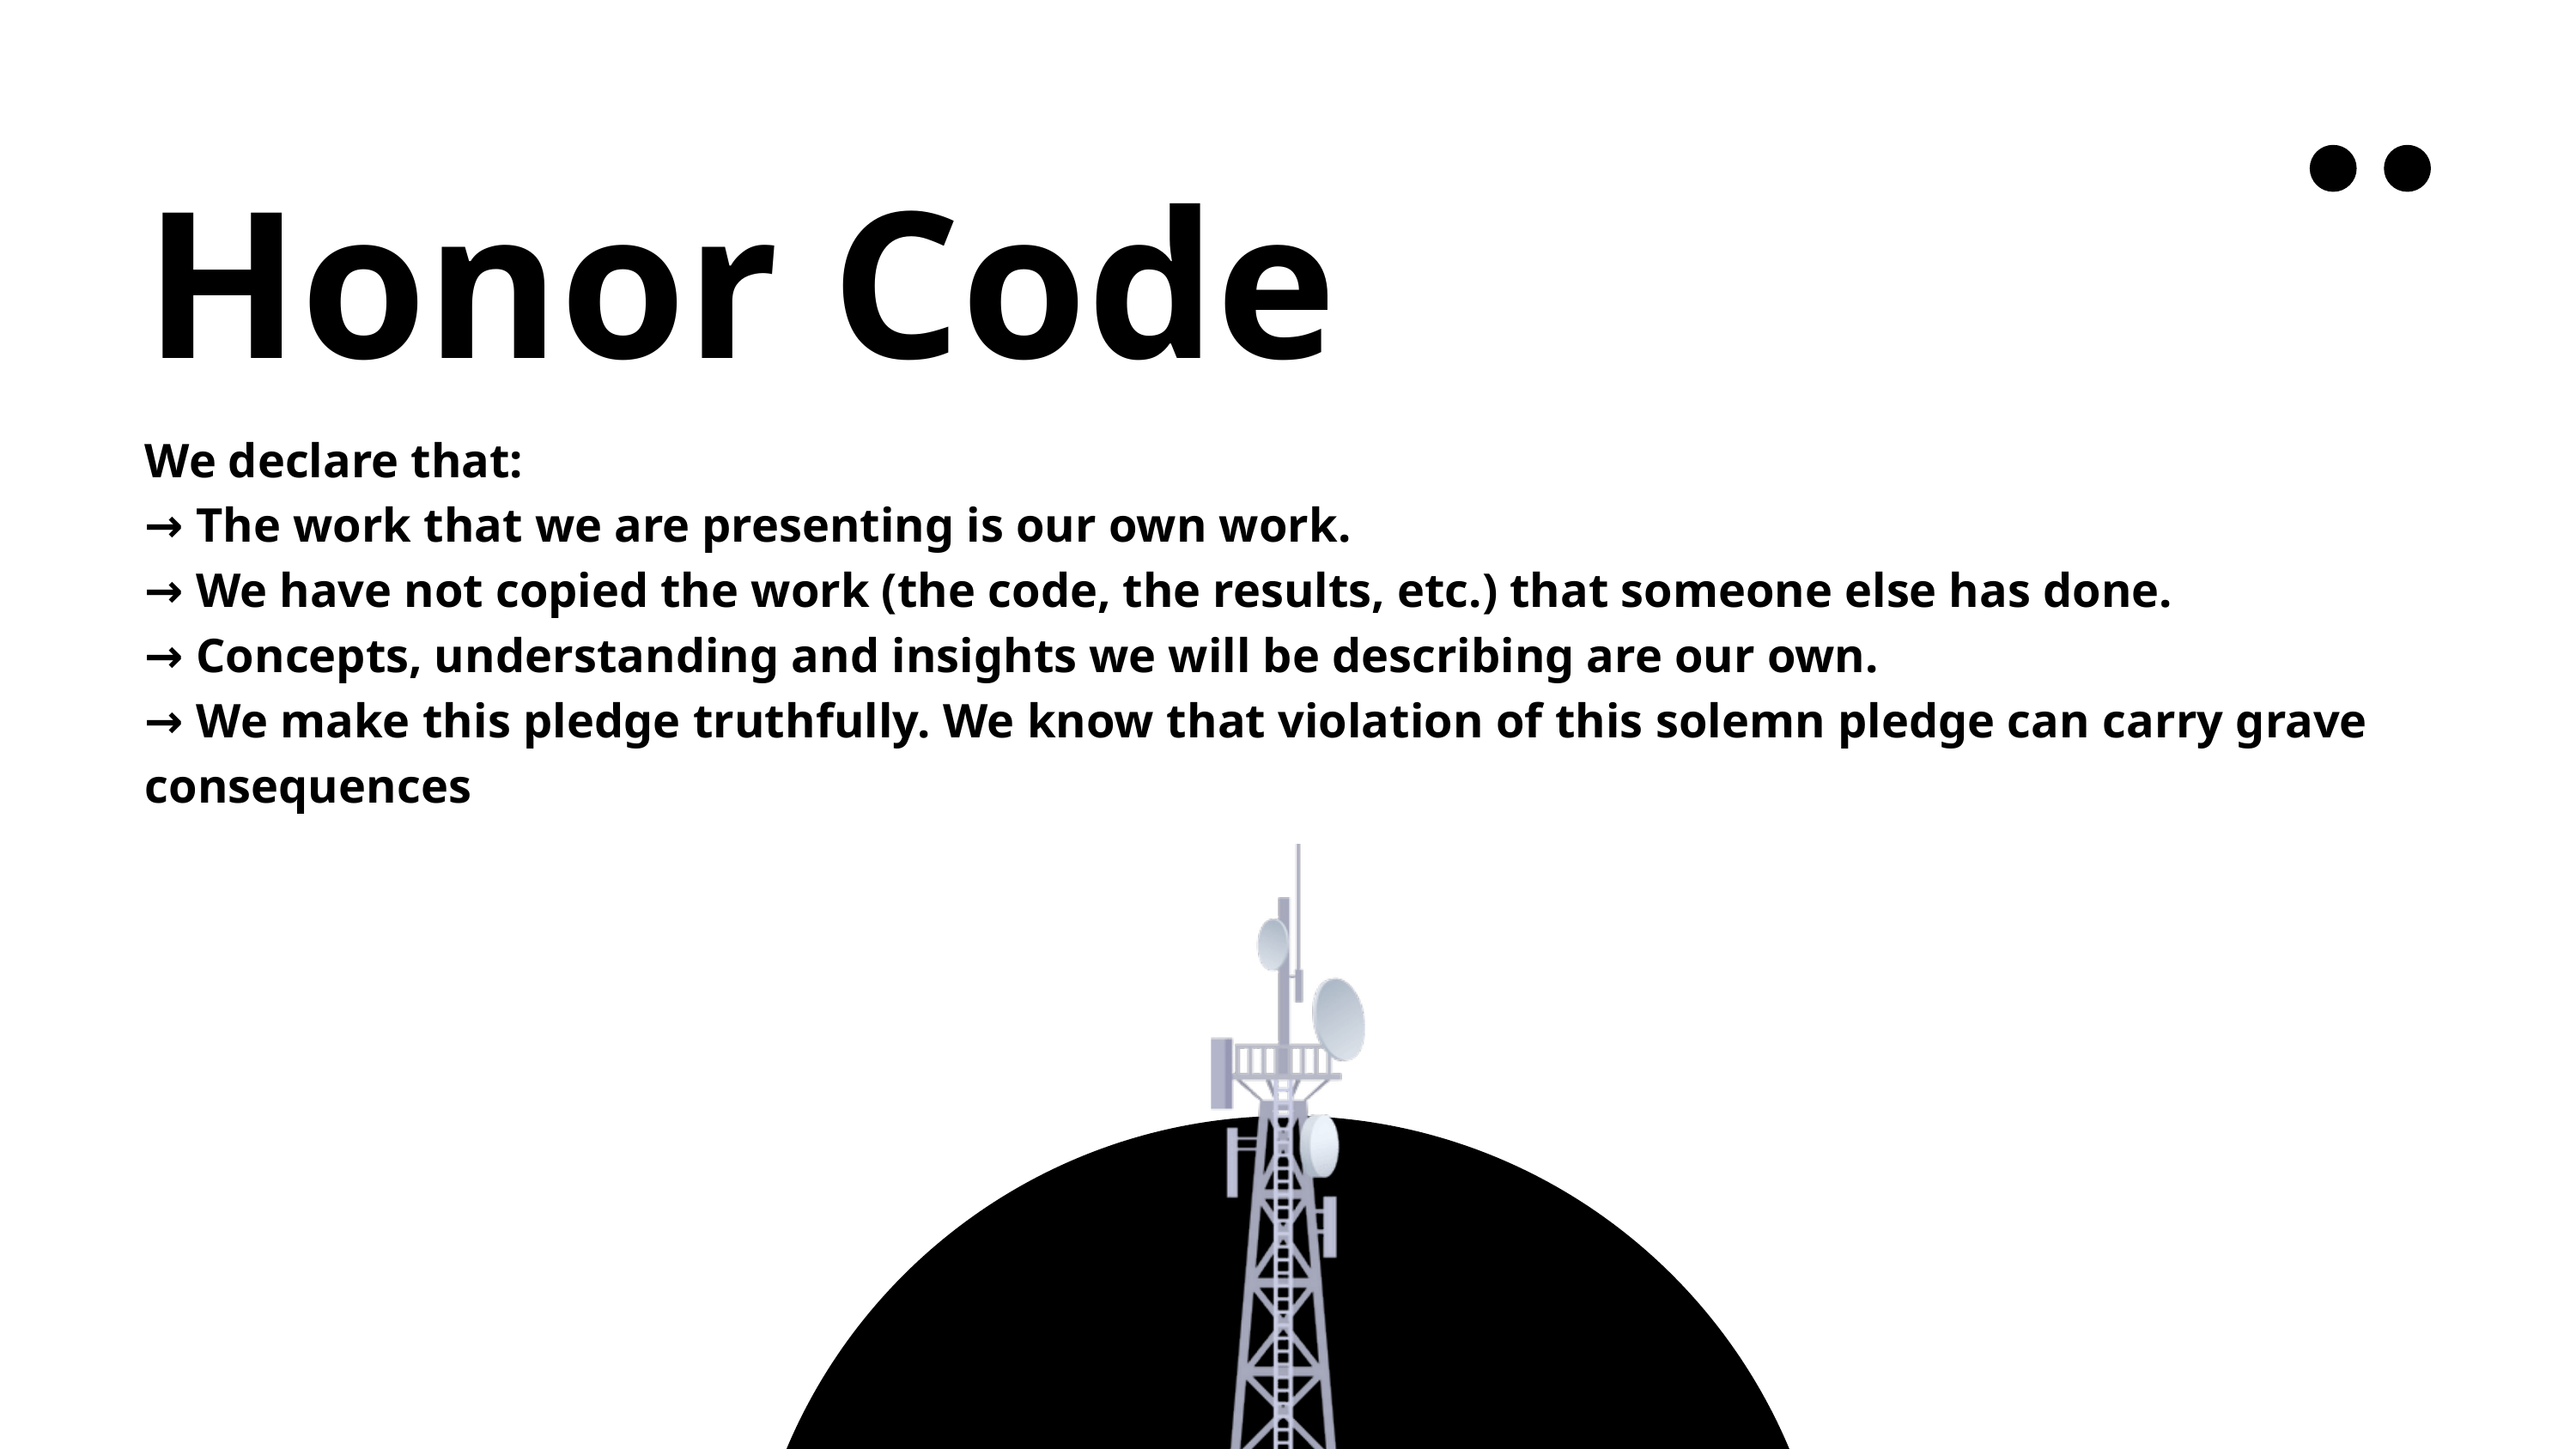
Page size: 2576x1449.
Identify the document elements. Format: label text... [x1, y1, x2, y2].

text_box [2309, 144, 2432, 192]
text_box [1211, 844, 1365, 1114]
text_box We declare that: → The work that we are presenting is our own work. → We have not copied the work (the code, the results, etc.) that someone else has done. → Concepts, understanding and insights we will be describing are our own. → We make this pledge truthfully. We know that violation of this solemn pledge can carry grave consequences [144, 421, 2371, 813]
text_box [744, 1115, 1832, 1449]
text_box Honor Code [144, 113, 1343, 399]
